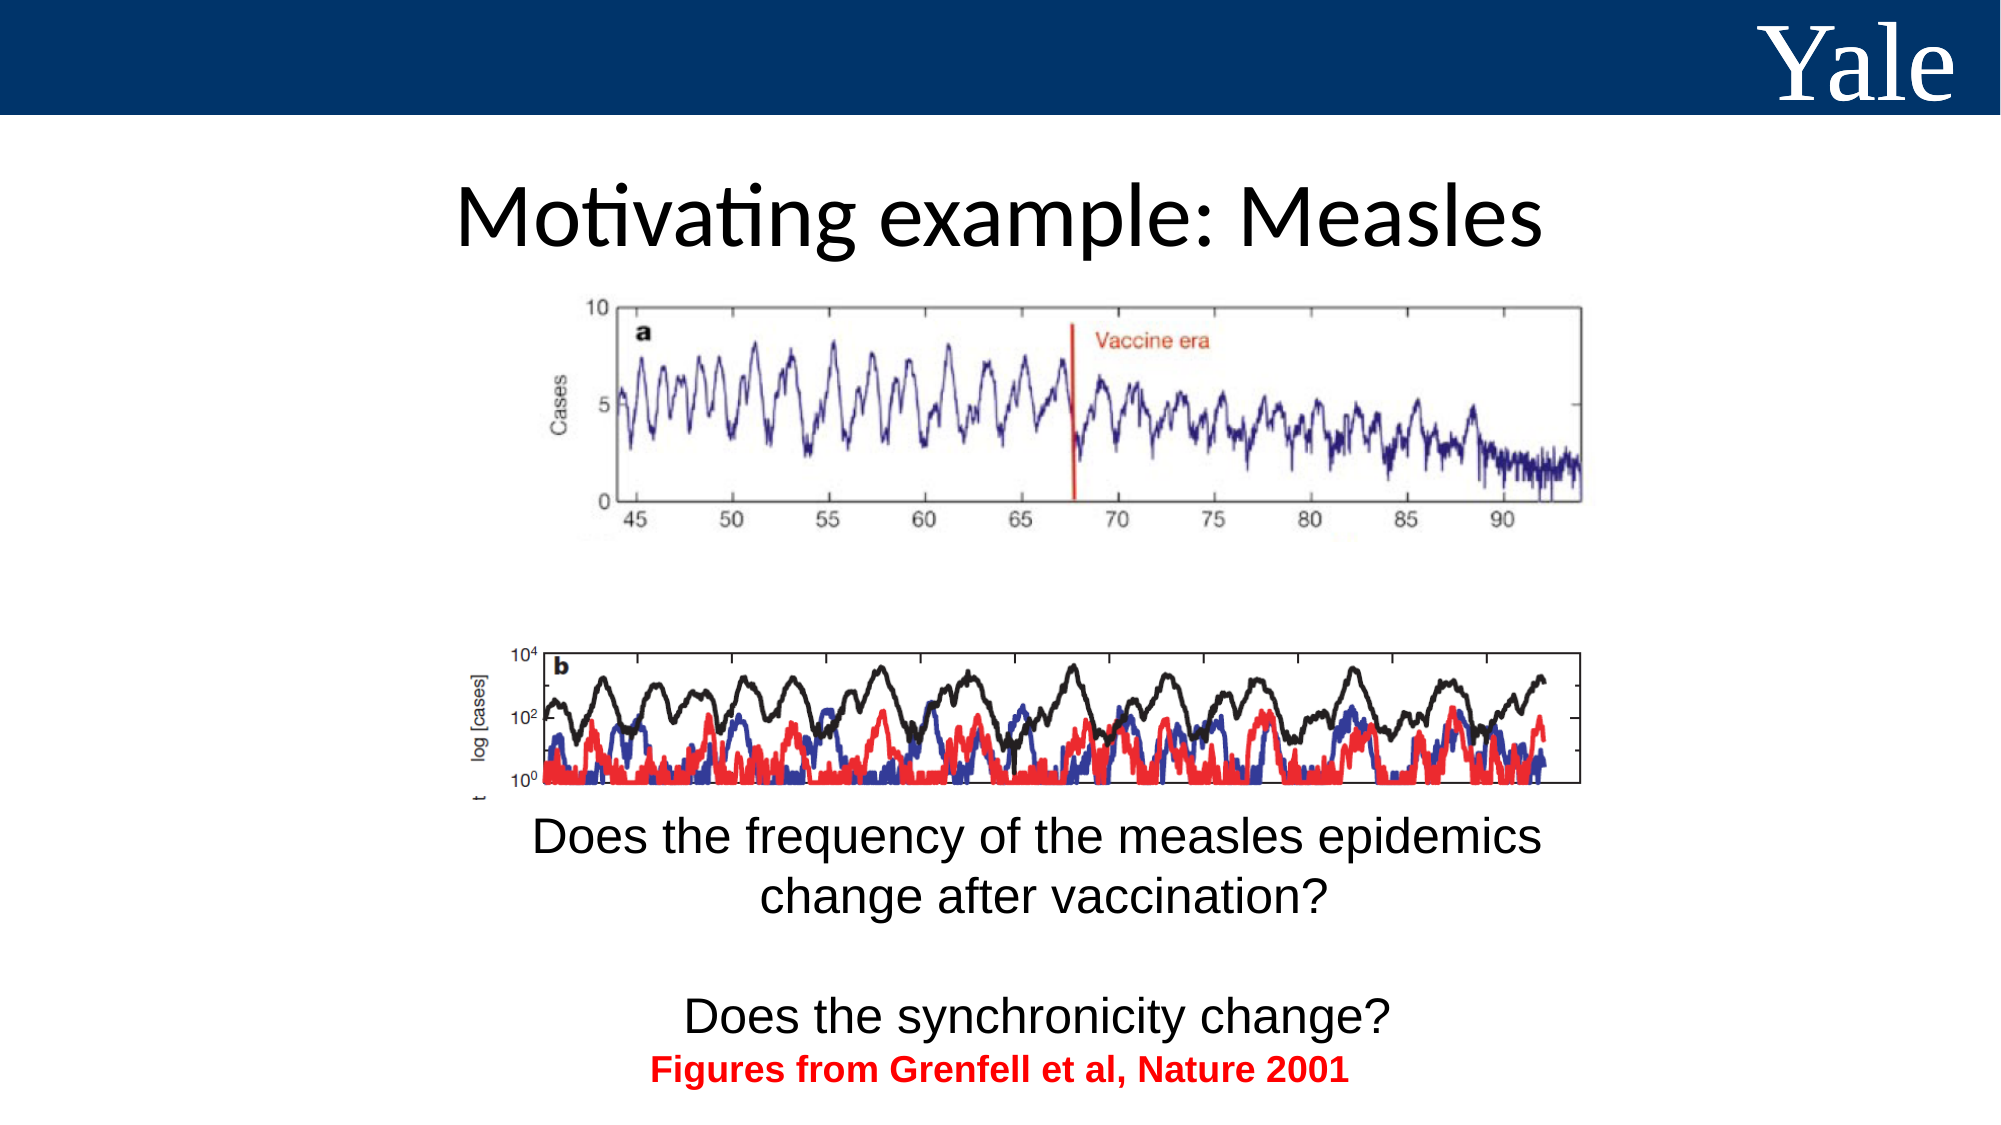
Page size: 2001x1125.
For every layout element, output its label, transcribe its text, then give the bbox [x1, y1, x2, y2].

picture [462, 636, 1638, 800]
title Motivating example: Measles [324, 116, 1676, 305]
picture [524, 267, 1638, 543]
text_box Figures from Grenfell et al, Nature 2001 [635, 1051, 1365, 1098]
text_box Does the frequency of the measles epidemics change after vaccination? Does the synchronicity change? [516, 807, 1558, 1051]
